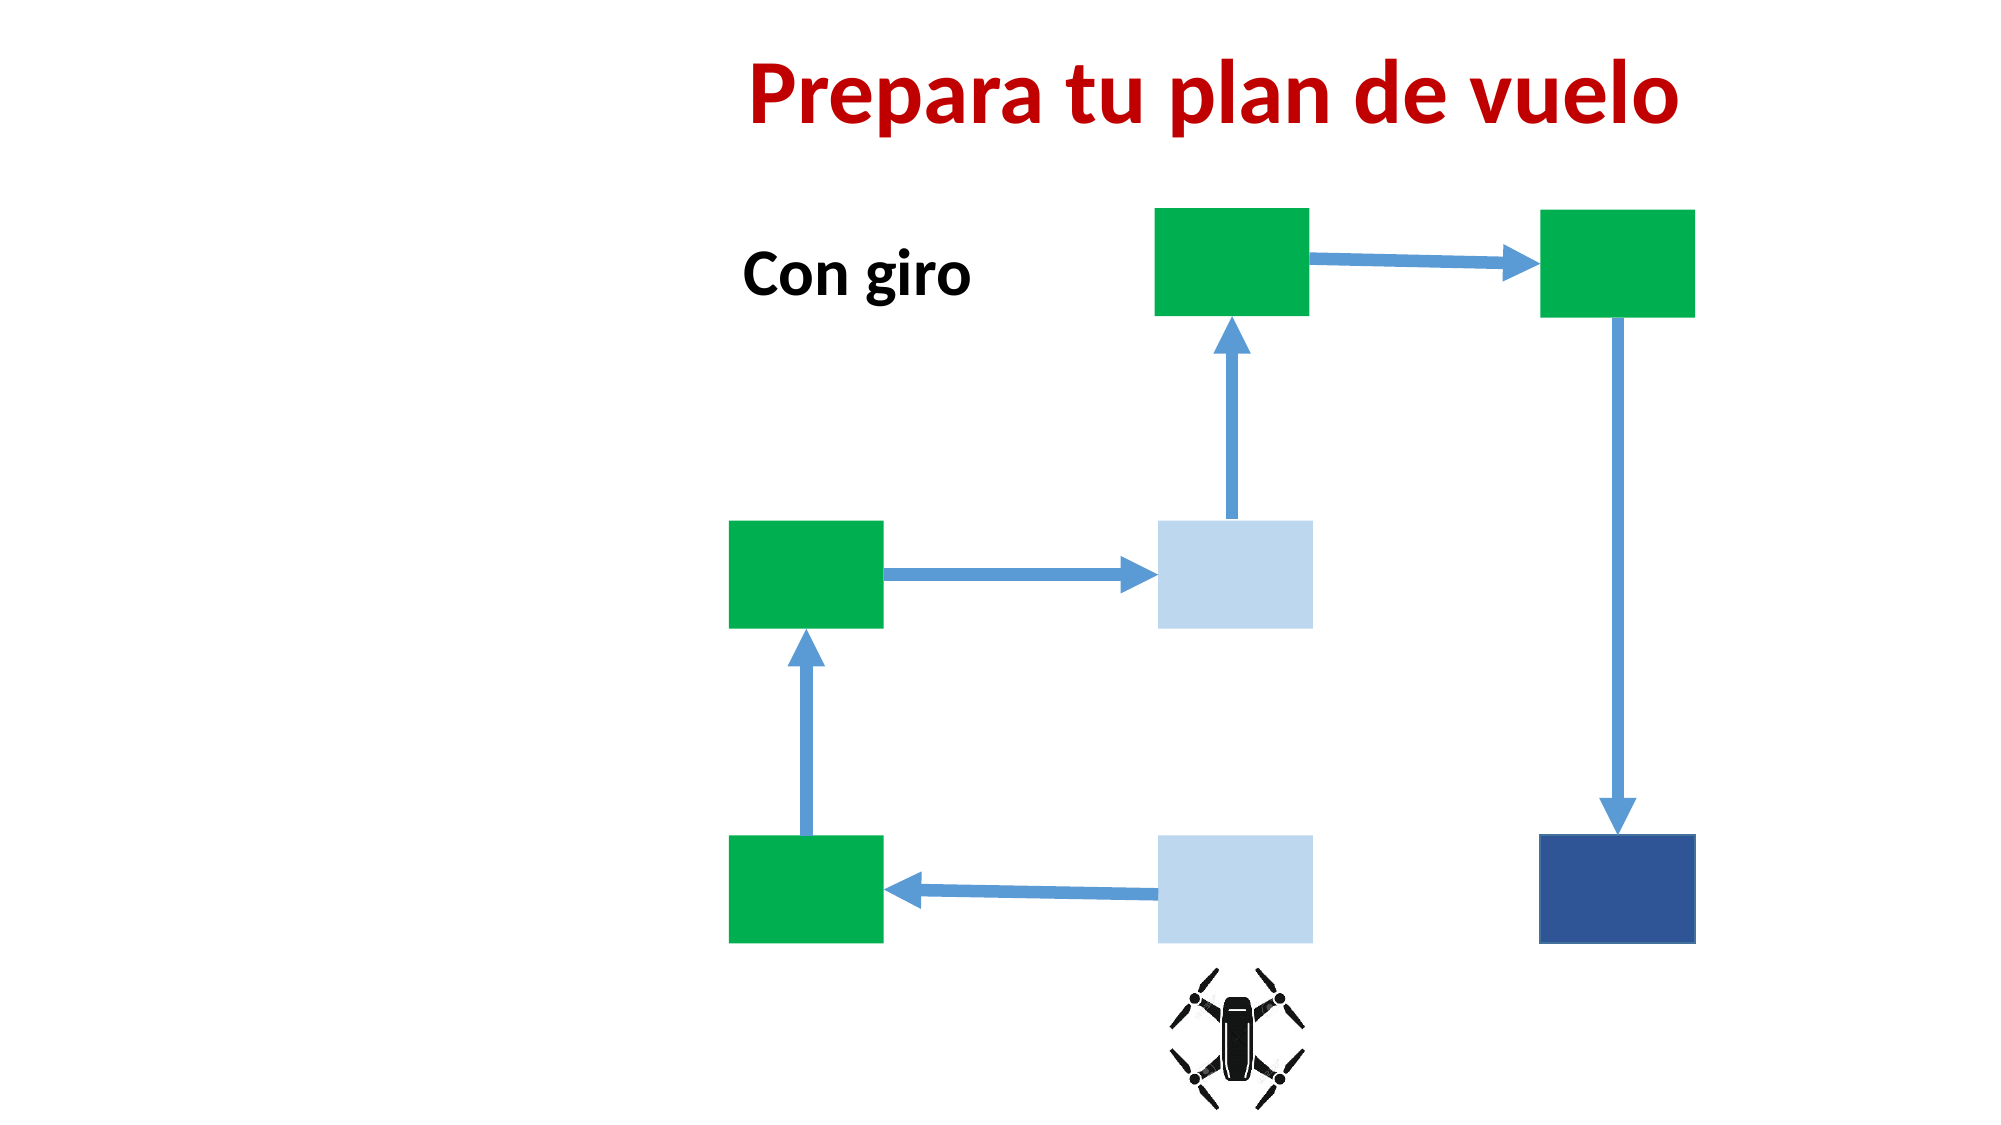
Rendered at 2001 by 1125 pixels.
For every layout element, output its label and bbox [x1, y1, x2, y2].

text_box [0, 0, 2000, 1125]
